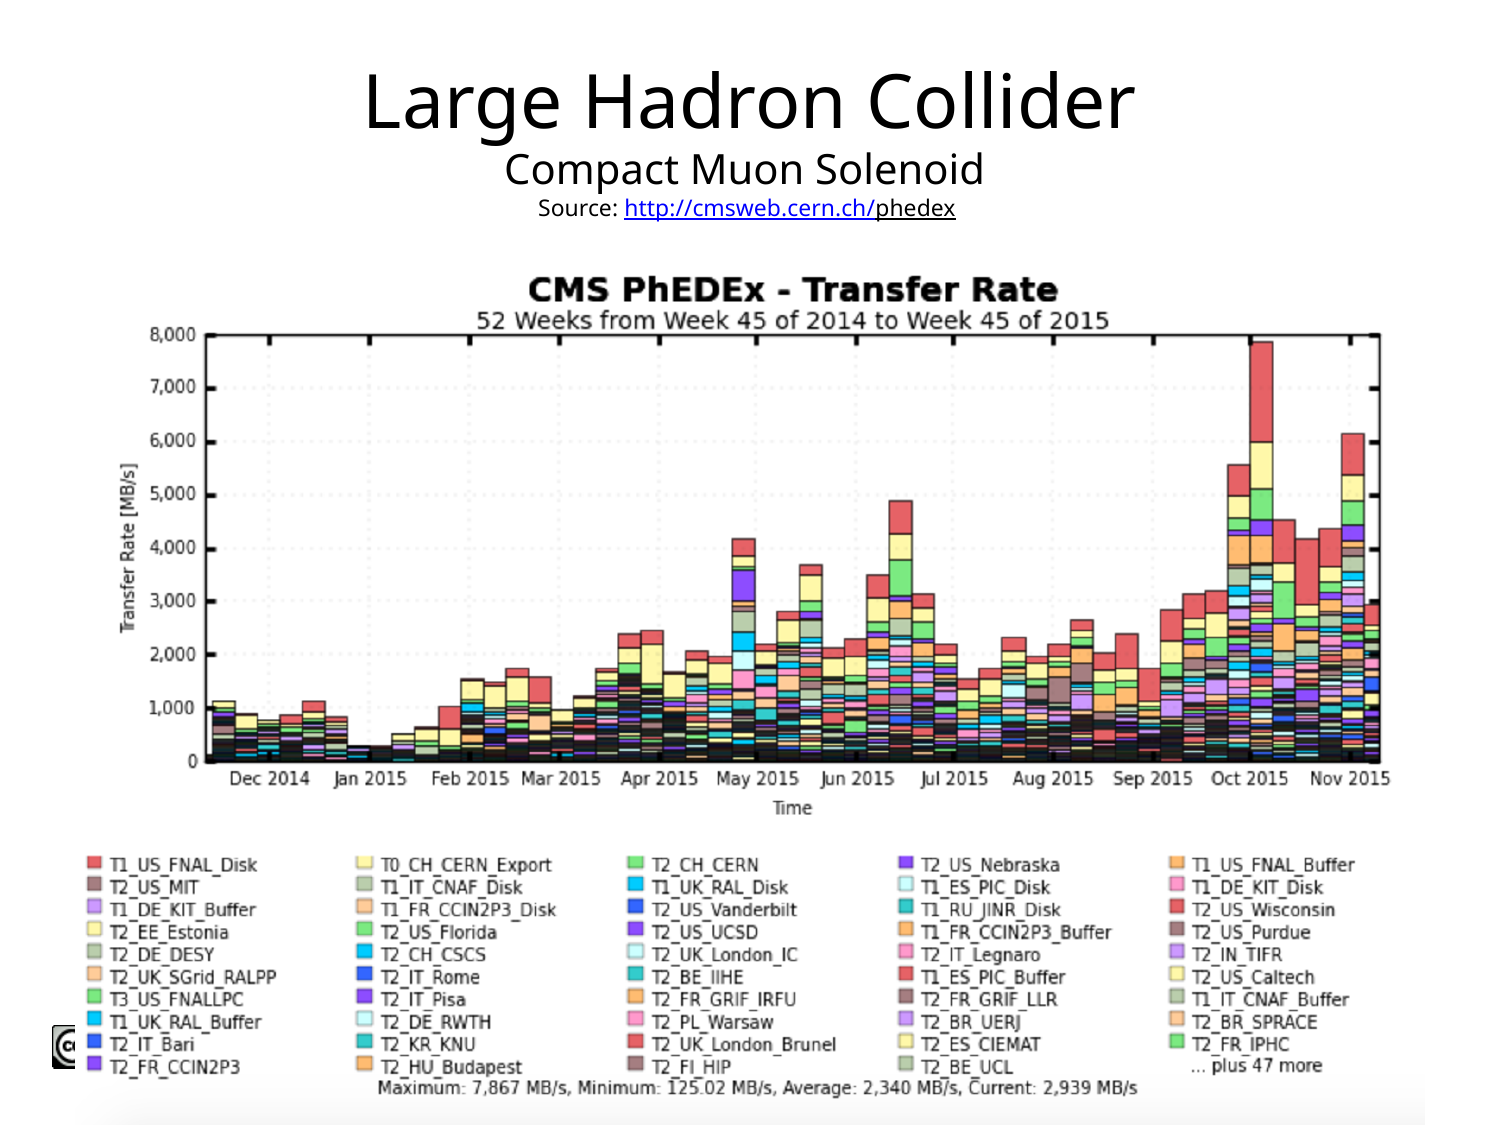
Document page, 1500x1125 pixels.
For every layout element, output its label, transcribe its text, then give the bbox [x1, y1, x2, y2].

picture [52, 232, 1426, 1125]
title Large Hadron Collider Compact Muon Solenoid Source: http://cmsweb.cern.ch/phedex [75, 45, 1425, 232]
